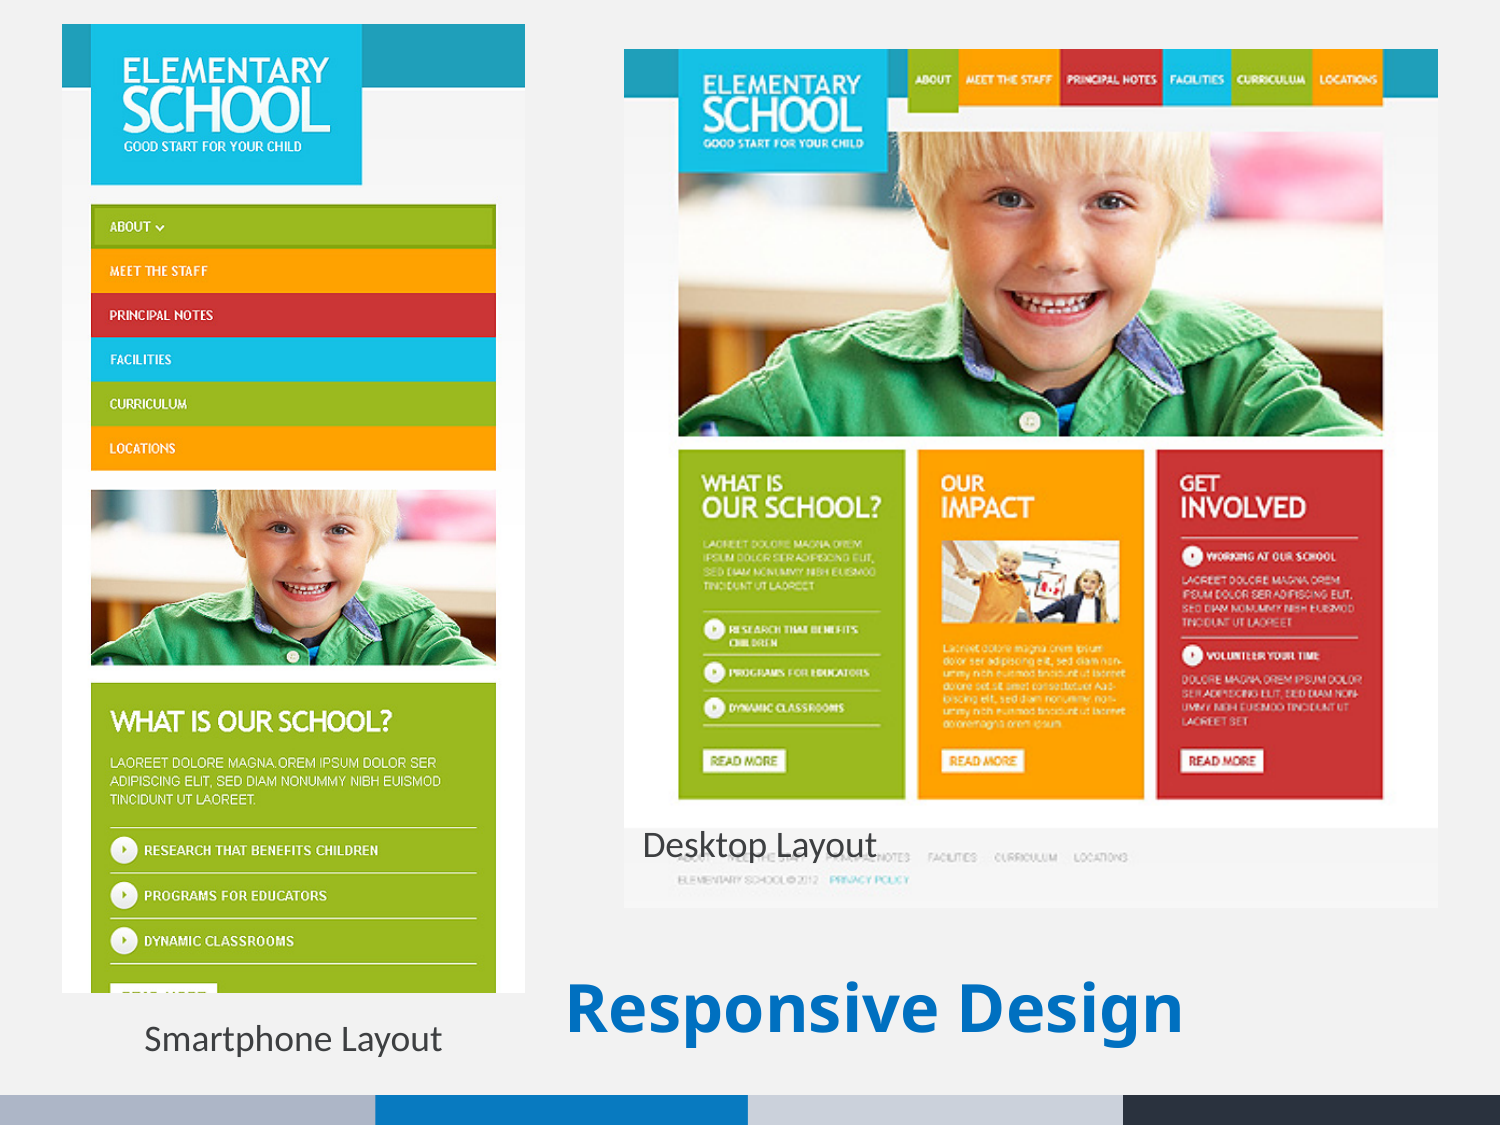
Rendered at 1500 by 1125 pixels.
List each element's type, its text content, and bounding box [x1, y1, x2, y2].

title Responsive Design [549, 917, 1500, 1105]
picture [62, 24, 525, 993]
picture [624, 49, 1438, 908]
text_box Smartphone Layout [129, 1006, 458, 1067]
